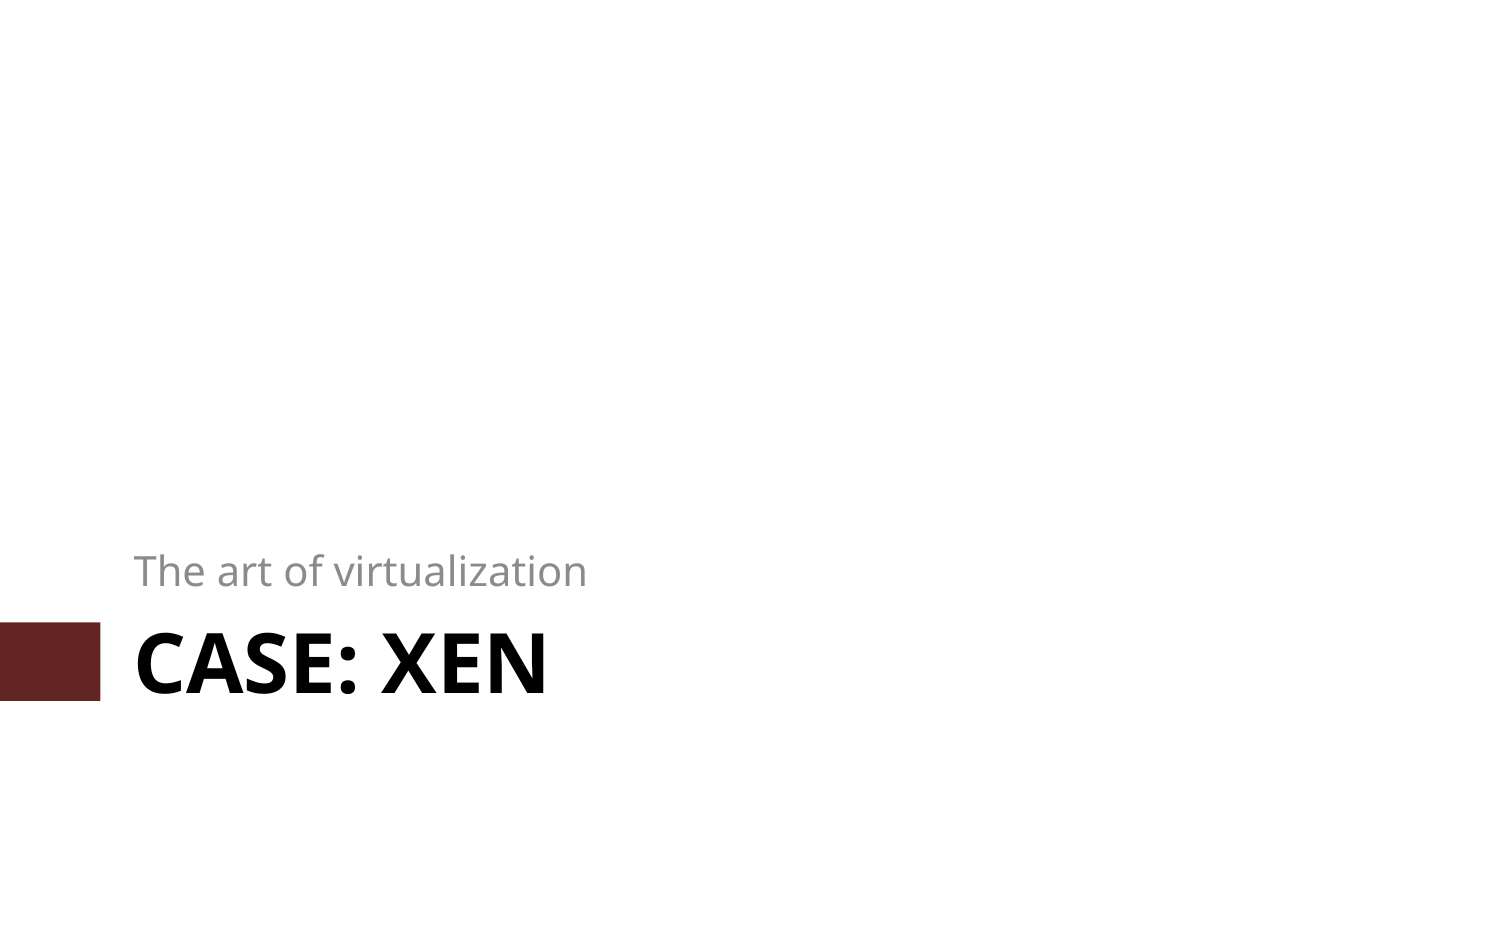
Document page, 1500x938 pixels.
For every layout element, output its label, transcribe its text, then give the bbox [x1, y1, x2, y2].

title Case: Xen [118, 603, 1394, 789]
list The art of virtualization [118, 397, 1394, 603]
